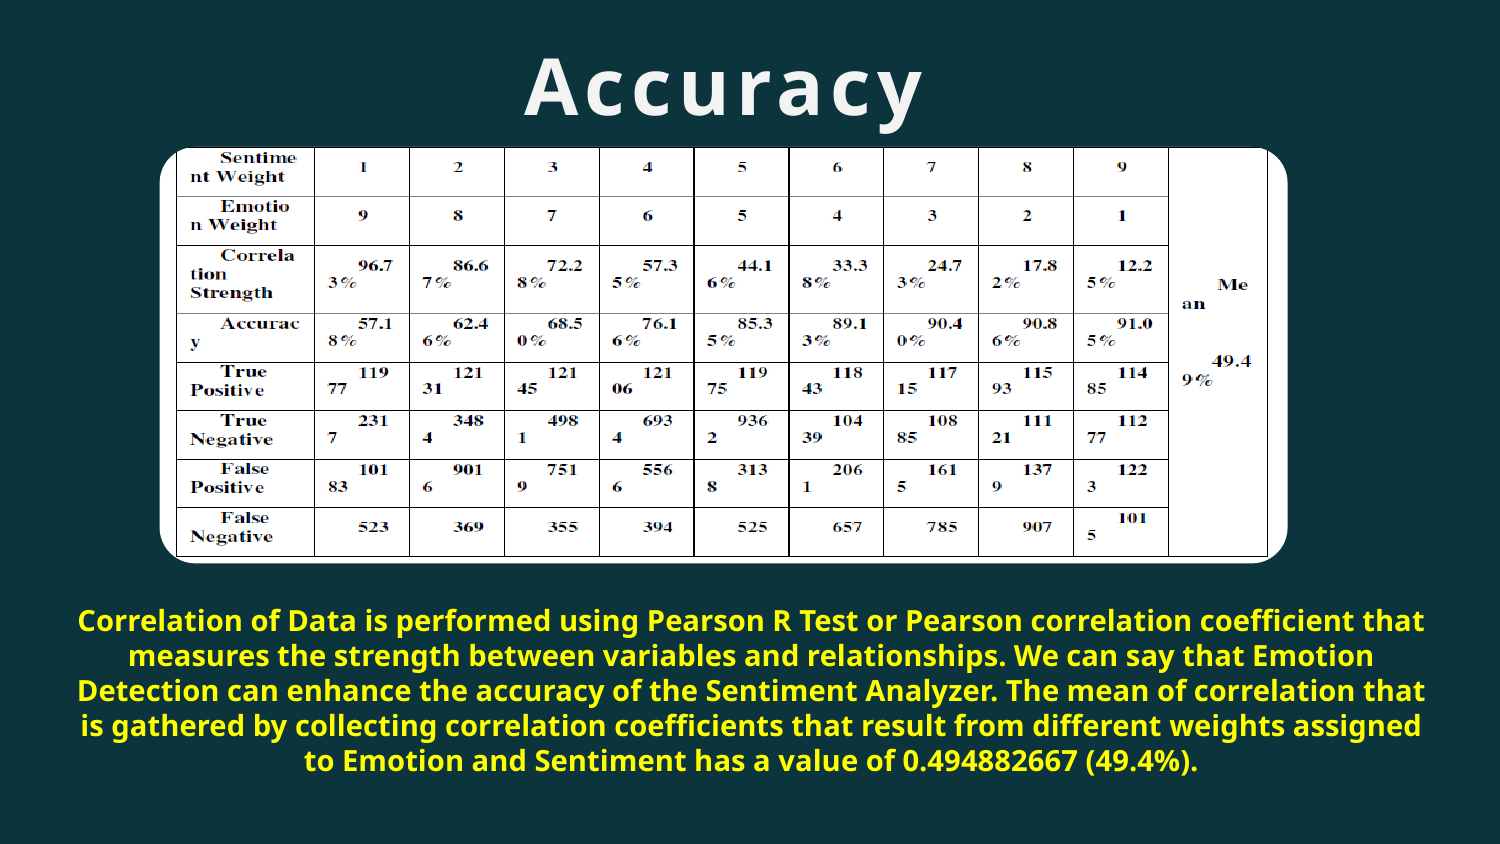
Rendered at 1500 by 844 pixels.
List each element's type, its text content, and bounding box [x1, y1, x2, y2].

text_box Correlation of Data is performed using Pearson R Test or Pearson correlation coefficient that measures the strength between variables and relationships. We can say that Emotion Detection can enhance the accuracy of the Sentiment Analyzer. The mean of correlation that is gathered by collecting correlation coefficients that result from different weights assigned to Emotion and Sentiment has a value of 0.494882667 (49.4%). [47, 594, 1457, 785]
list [159, 146, 1288, 564]
title Accuracy [47, 21, 1400, 147]
